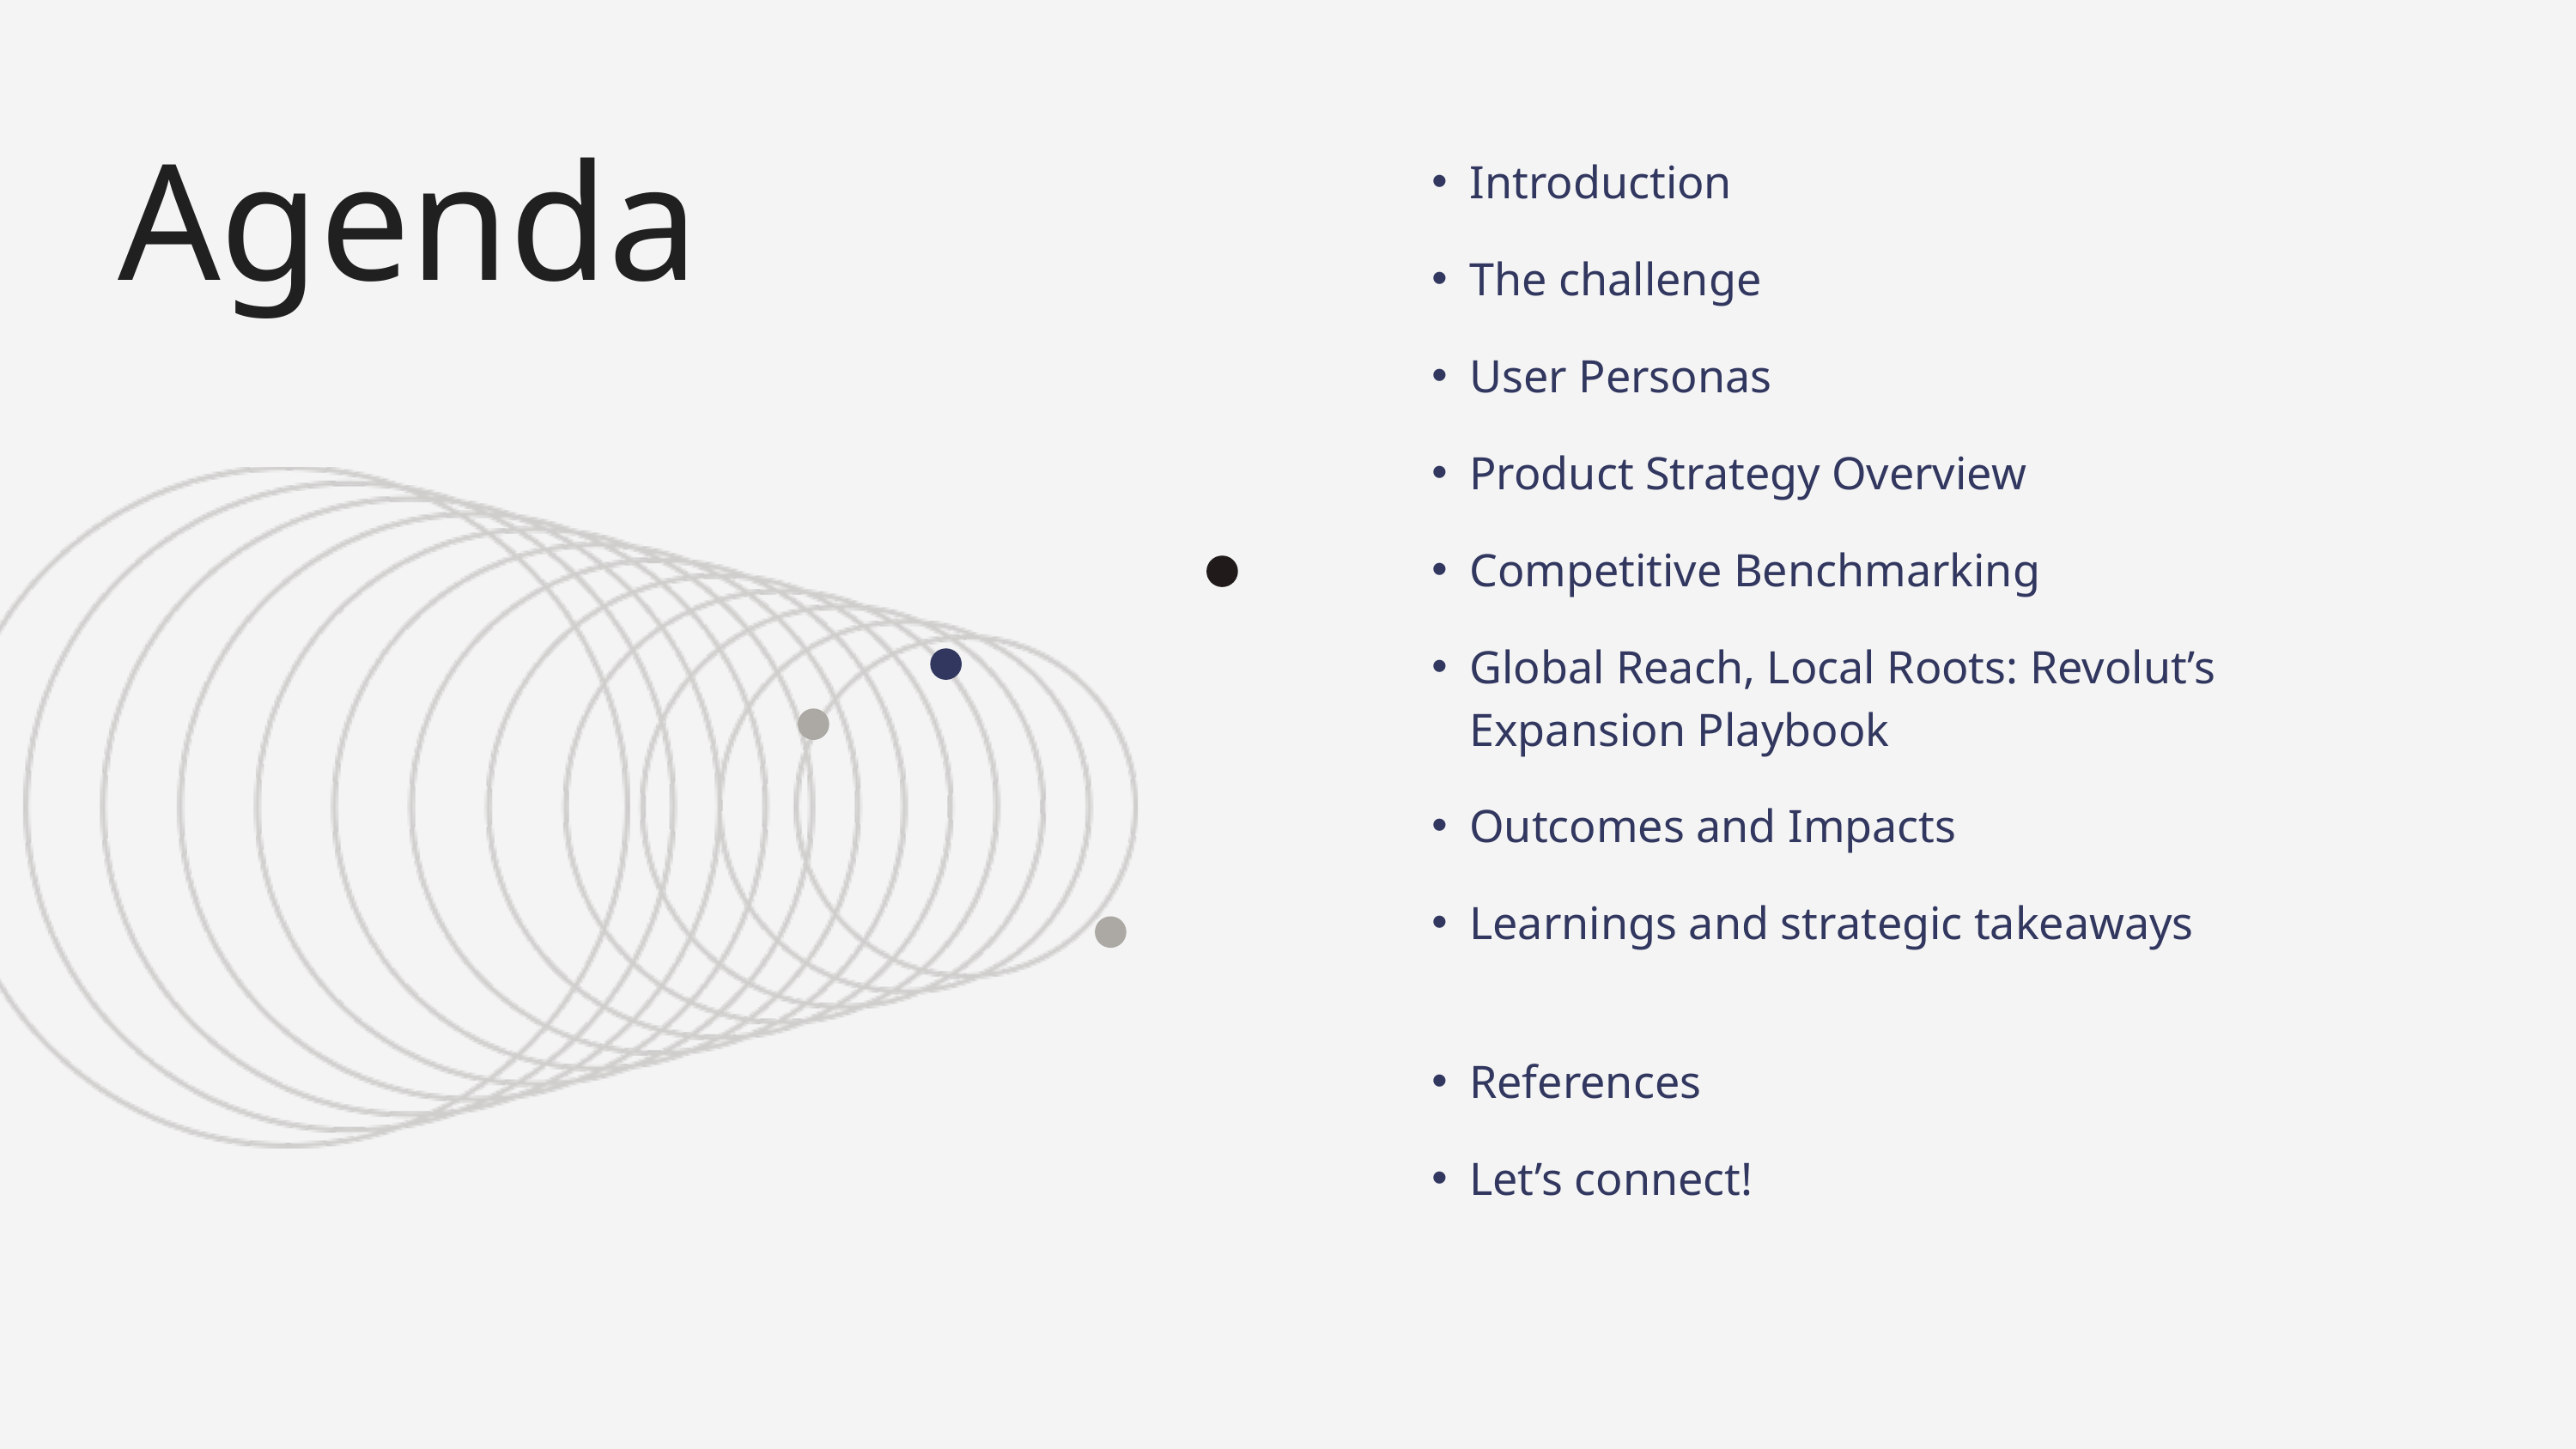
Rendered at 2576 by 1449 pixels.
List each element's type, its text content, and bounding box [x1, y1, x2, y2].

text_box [930, 648, 963, 681]
text_box [0, 467, 1139, 1149]
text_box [797, 708, 829, 741]
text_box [1094, 916, 1127, 949]
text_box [1206, 555, 1238, 588]
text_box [1393, 150, 2243, 1298]
text_box Agenda [118, 118, 1261, 312]
